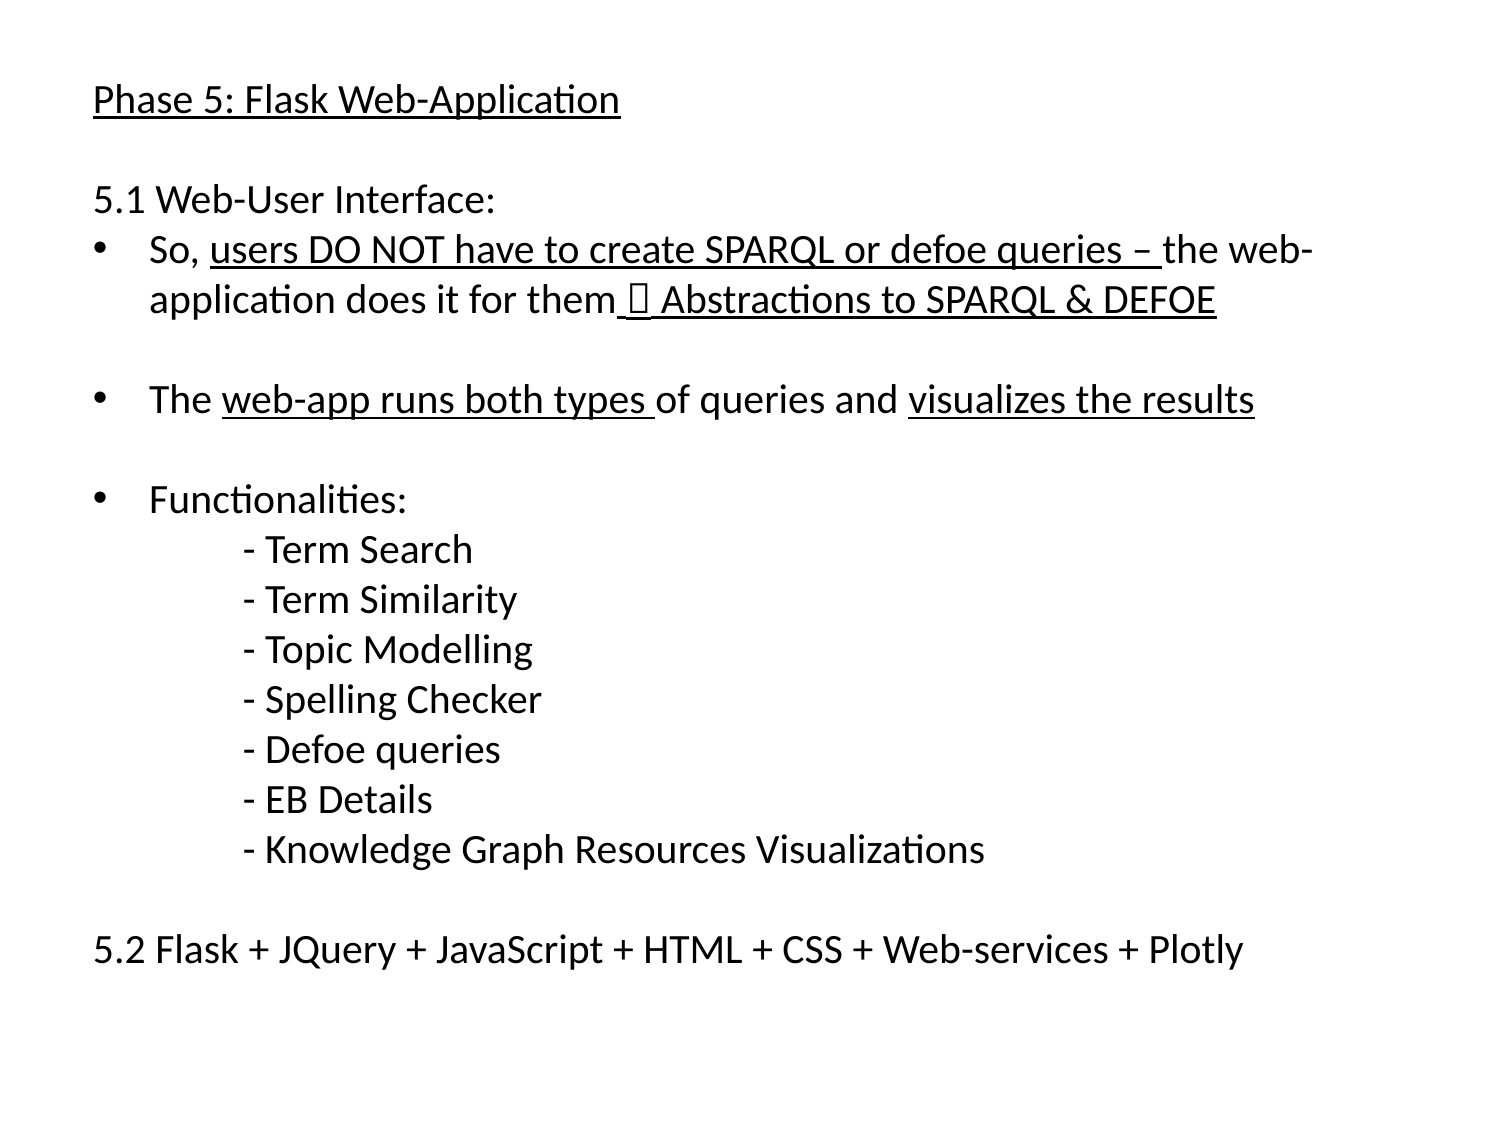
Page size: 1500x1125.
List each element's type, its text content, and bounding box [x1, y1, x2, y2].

text_box Phase 5: Flask Web-Application 5.1 Web-User Interface: So, users DO NOT have to create SPARQL or defoe queries – the web-application does it for them  Abstractions to SPARQL & DEFOE The web-app runs both types of queries and visualizes the results Functionalities: - Term Search - Term Similarity - Topic Modelling - Spelling Checker - Defoe queries - EB Details - Knowledge Graph Resources Visualizations 5.2 Flask + JQuery + JavaScript + HTML + CSS + Web-services + Plotly [78, 64, 1422, 980]
